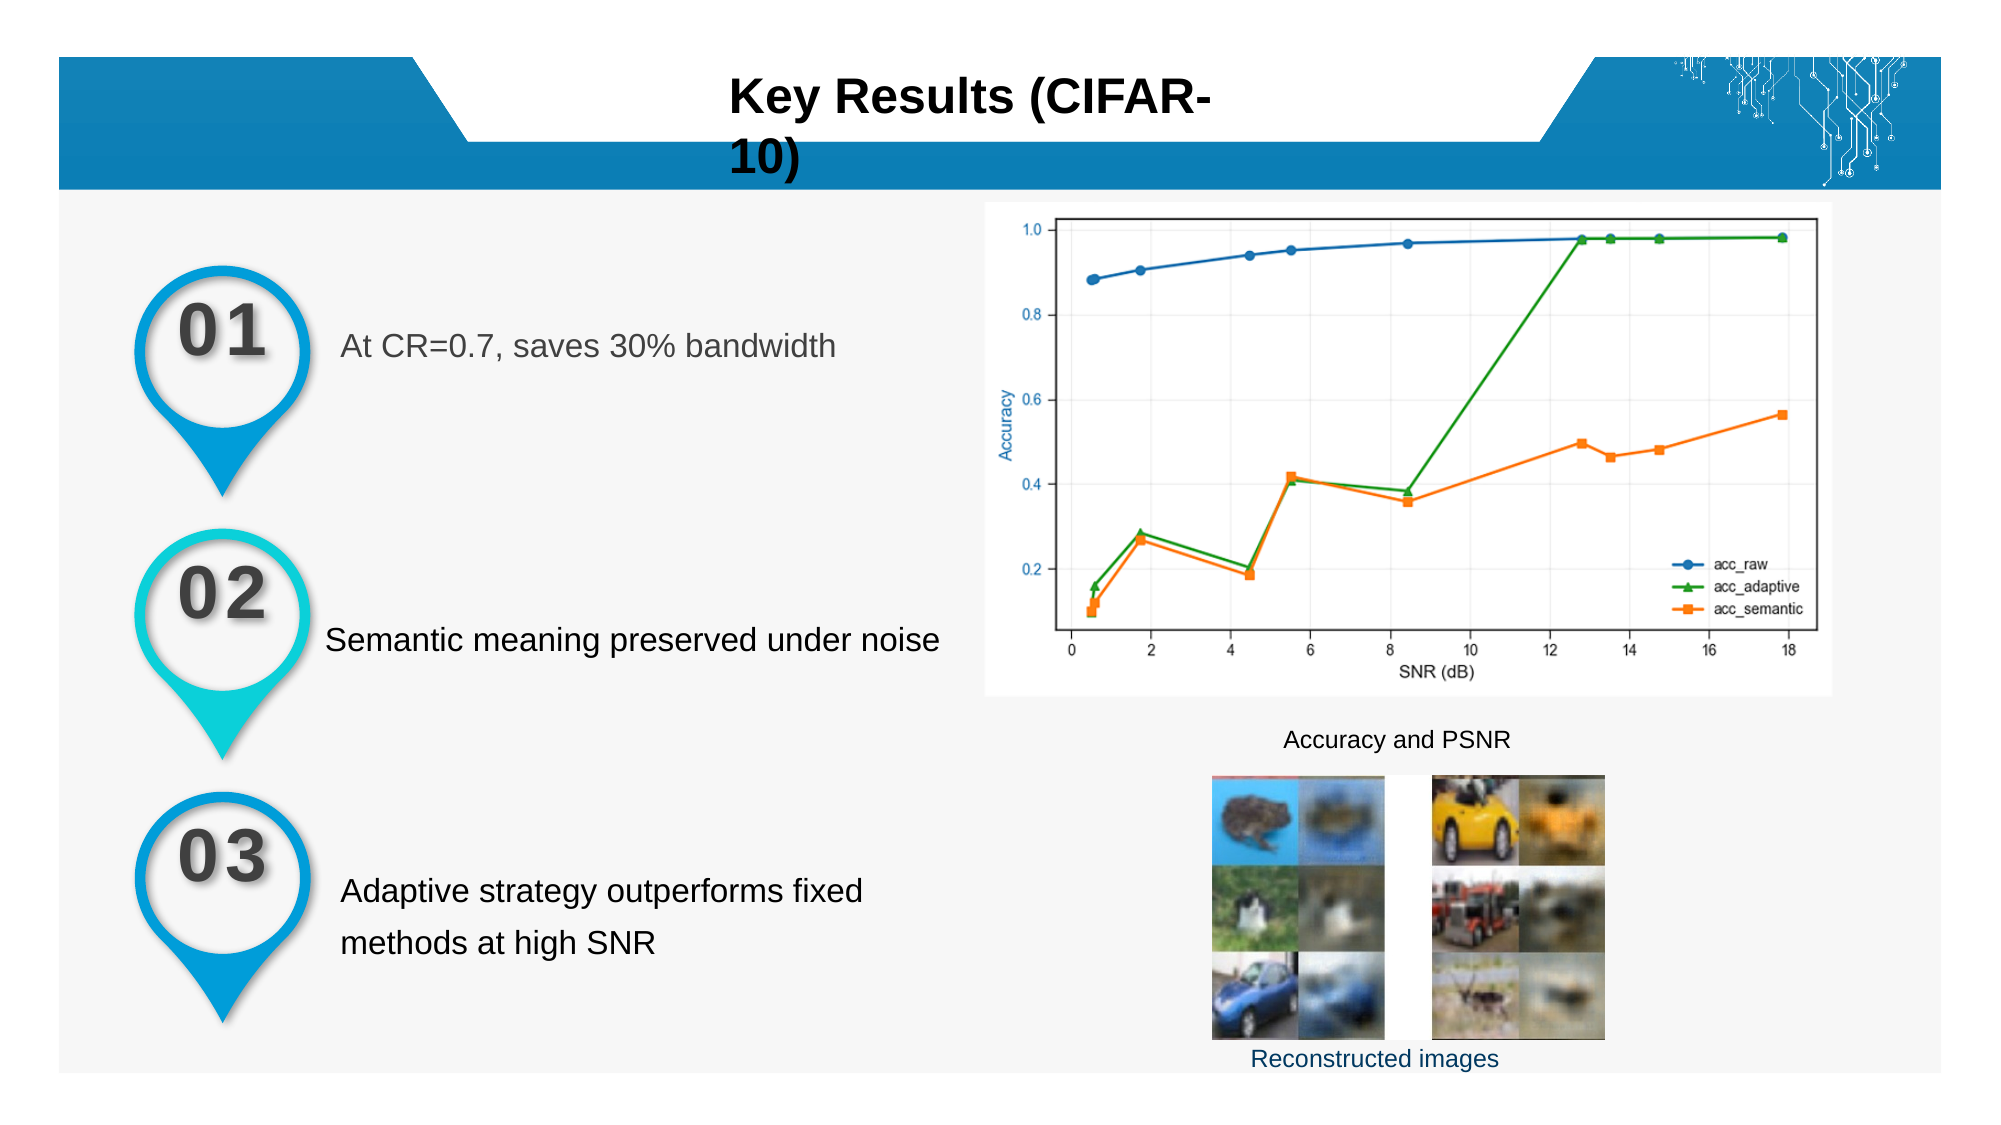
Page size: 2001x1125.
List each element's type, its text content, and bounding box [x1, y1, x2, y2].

text_box Adaptive strategy outperforms fixed methods at high SNR [325, 850, 908, 969]
text_box 03 [134, 791, 311, 1024]
text_box Reconstructed images [1235, 1040, 1581, 1081]
text_box 02 [134, 528, 310, 761]
text_box Key Results (CIFAR-10) [714, 55, 1286, 191]
picture [984, 202, 1833, 697]
picture [1212, 775, 1605, 1040]
text_box Accuracy and PSNR [1268, 707, 1614, 761]
text_box Semantic meaning preserved under noise [310, 598, 969, 666]
text_box 01 [134, 265, 311, 498]
text_box At CR=0.7, saves 30% bandwidth [325, 304, 984, 371]
